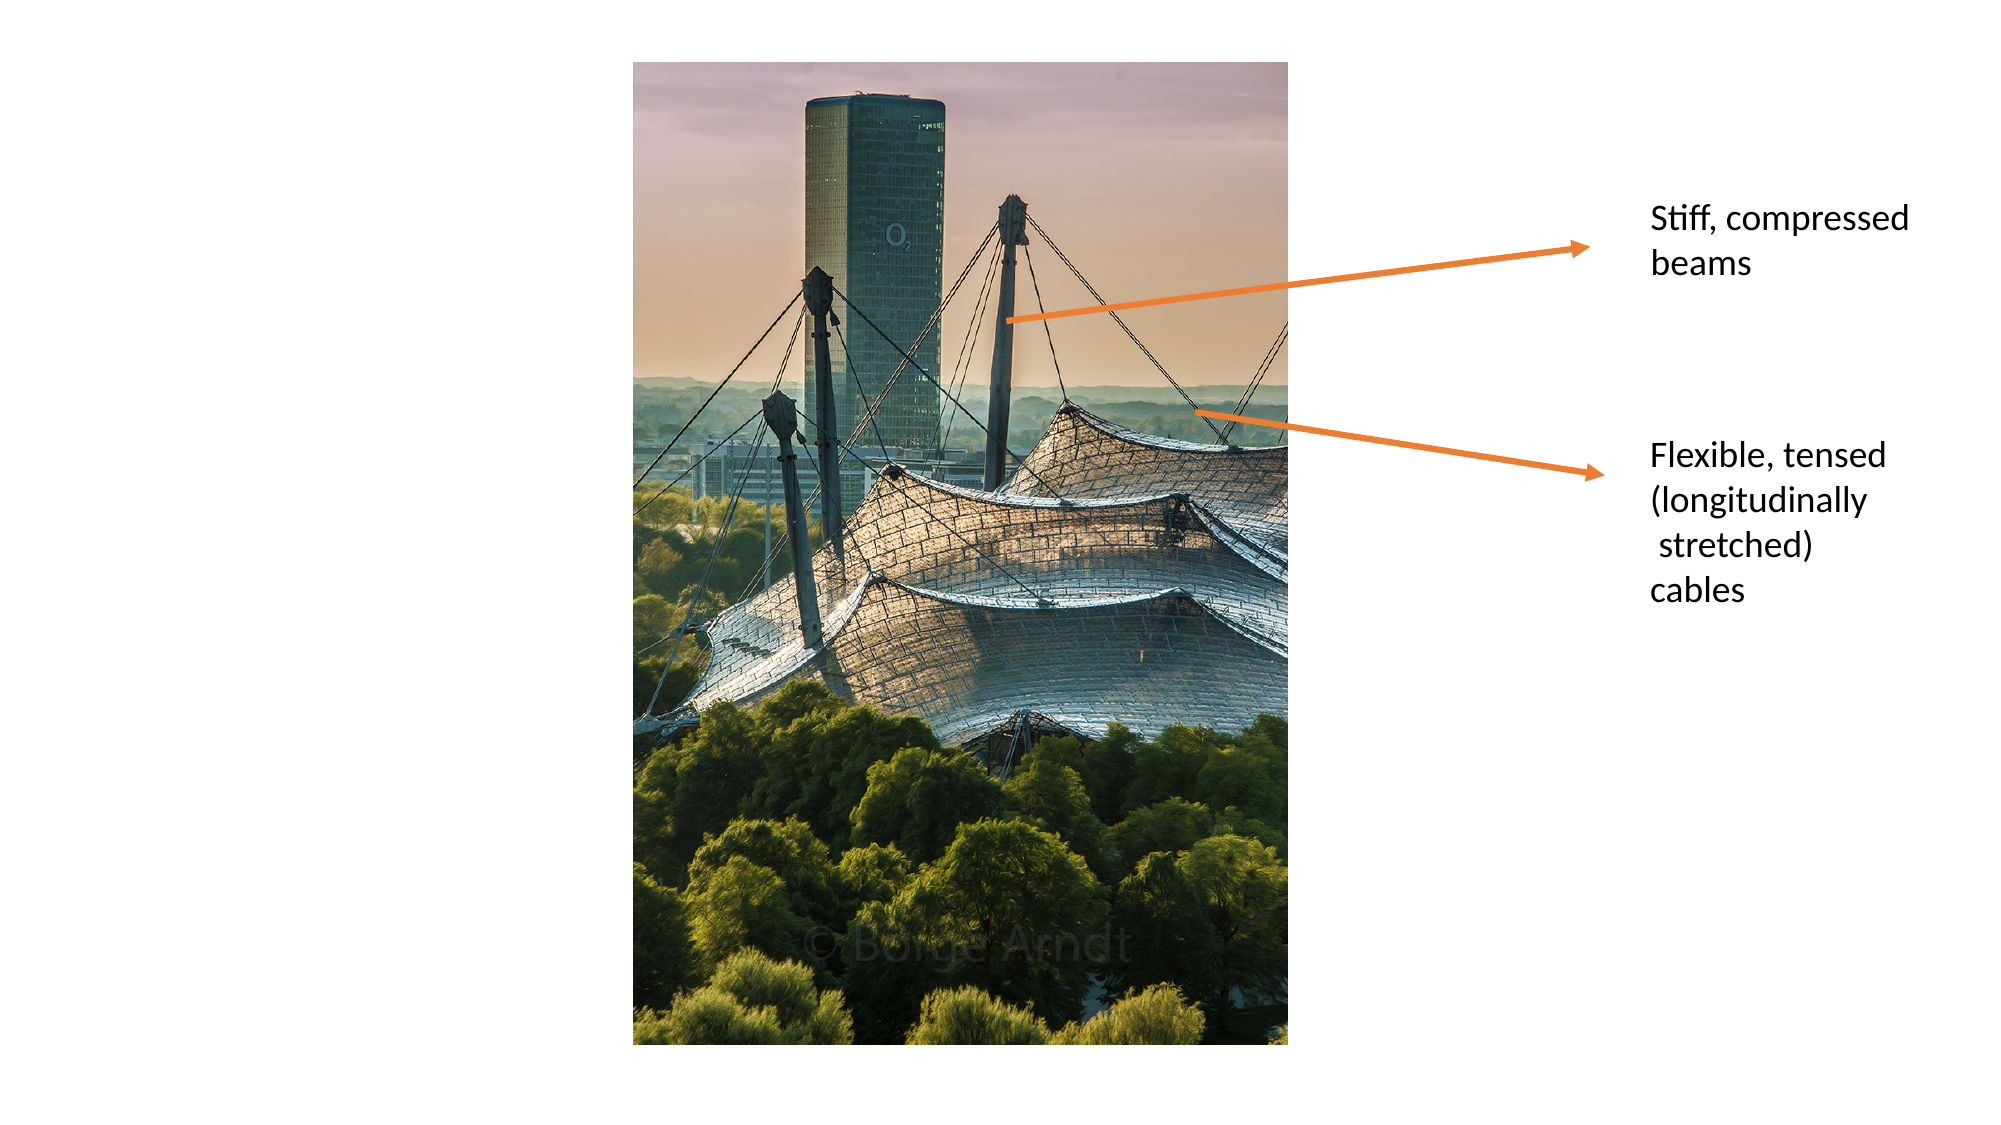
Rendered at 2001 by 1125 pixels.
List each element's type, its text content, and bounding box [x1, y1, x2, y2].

text_box Stiff, compressed beams [1635, 185, 1934, 291]
text_box Flexible, tensed (longitudinally stretched) cables [1635, 422, 1911, 618]
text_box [1006, 246, 1591, 321]
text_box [1195, 411, 1605, 476]
picture [633, 62, 1288, 1045]
